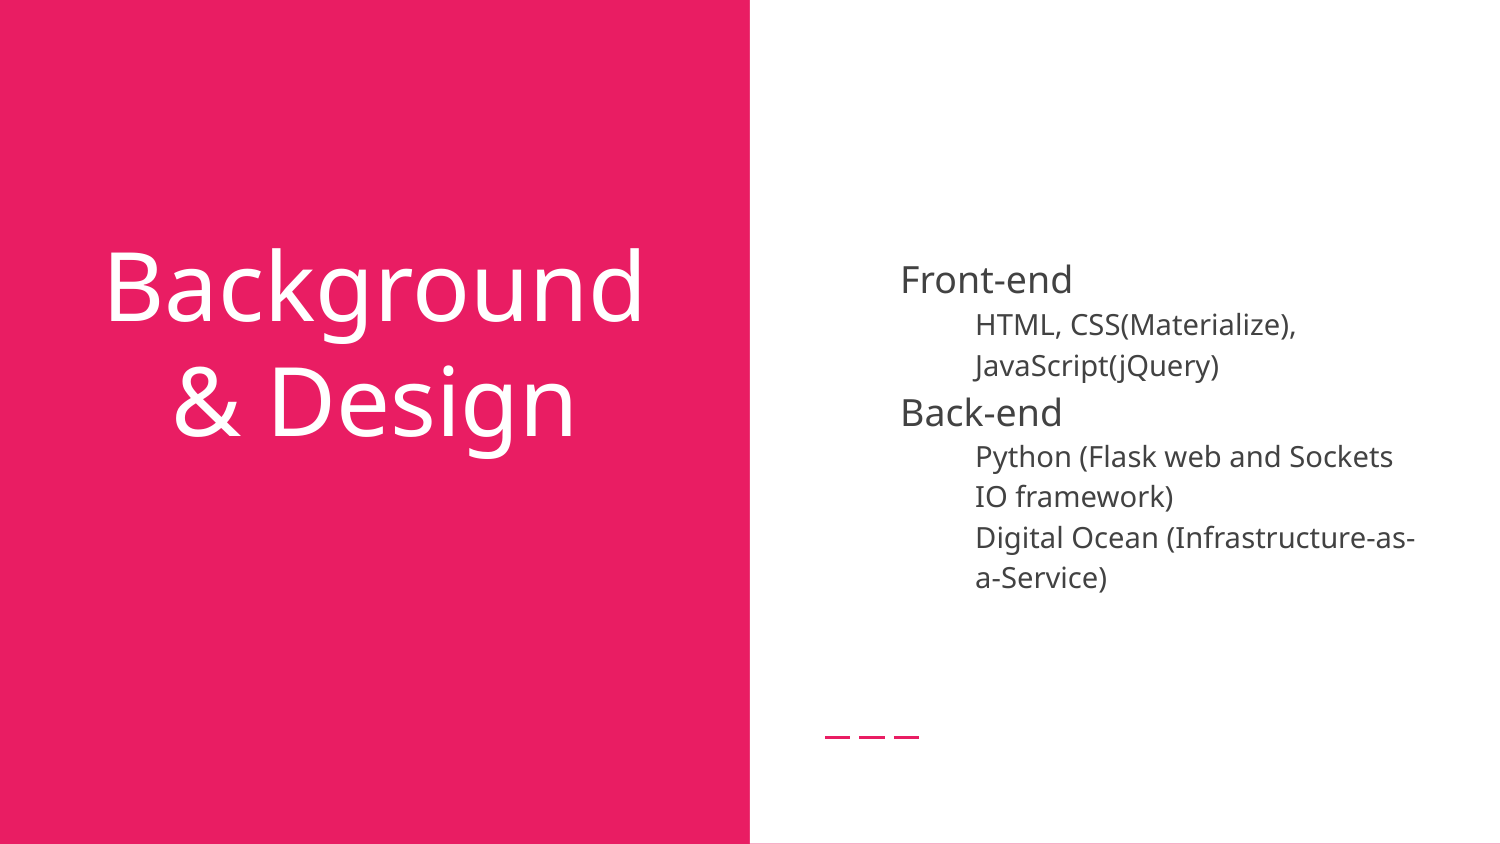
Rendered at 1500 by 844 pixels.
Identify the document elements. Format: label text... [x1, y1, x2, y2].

list Front-end HTML, CSS(Materialize), JavaScript(jQuery) Back-end Python (Flask web and Sockets IO framework) Digital Ocean (Infrastructure-as-a-Service) [810, 118, 1440, 725]
title Background & Design [43, 176, 708, 471]
